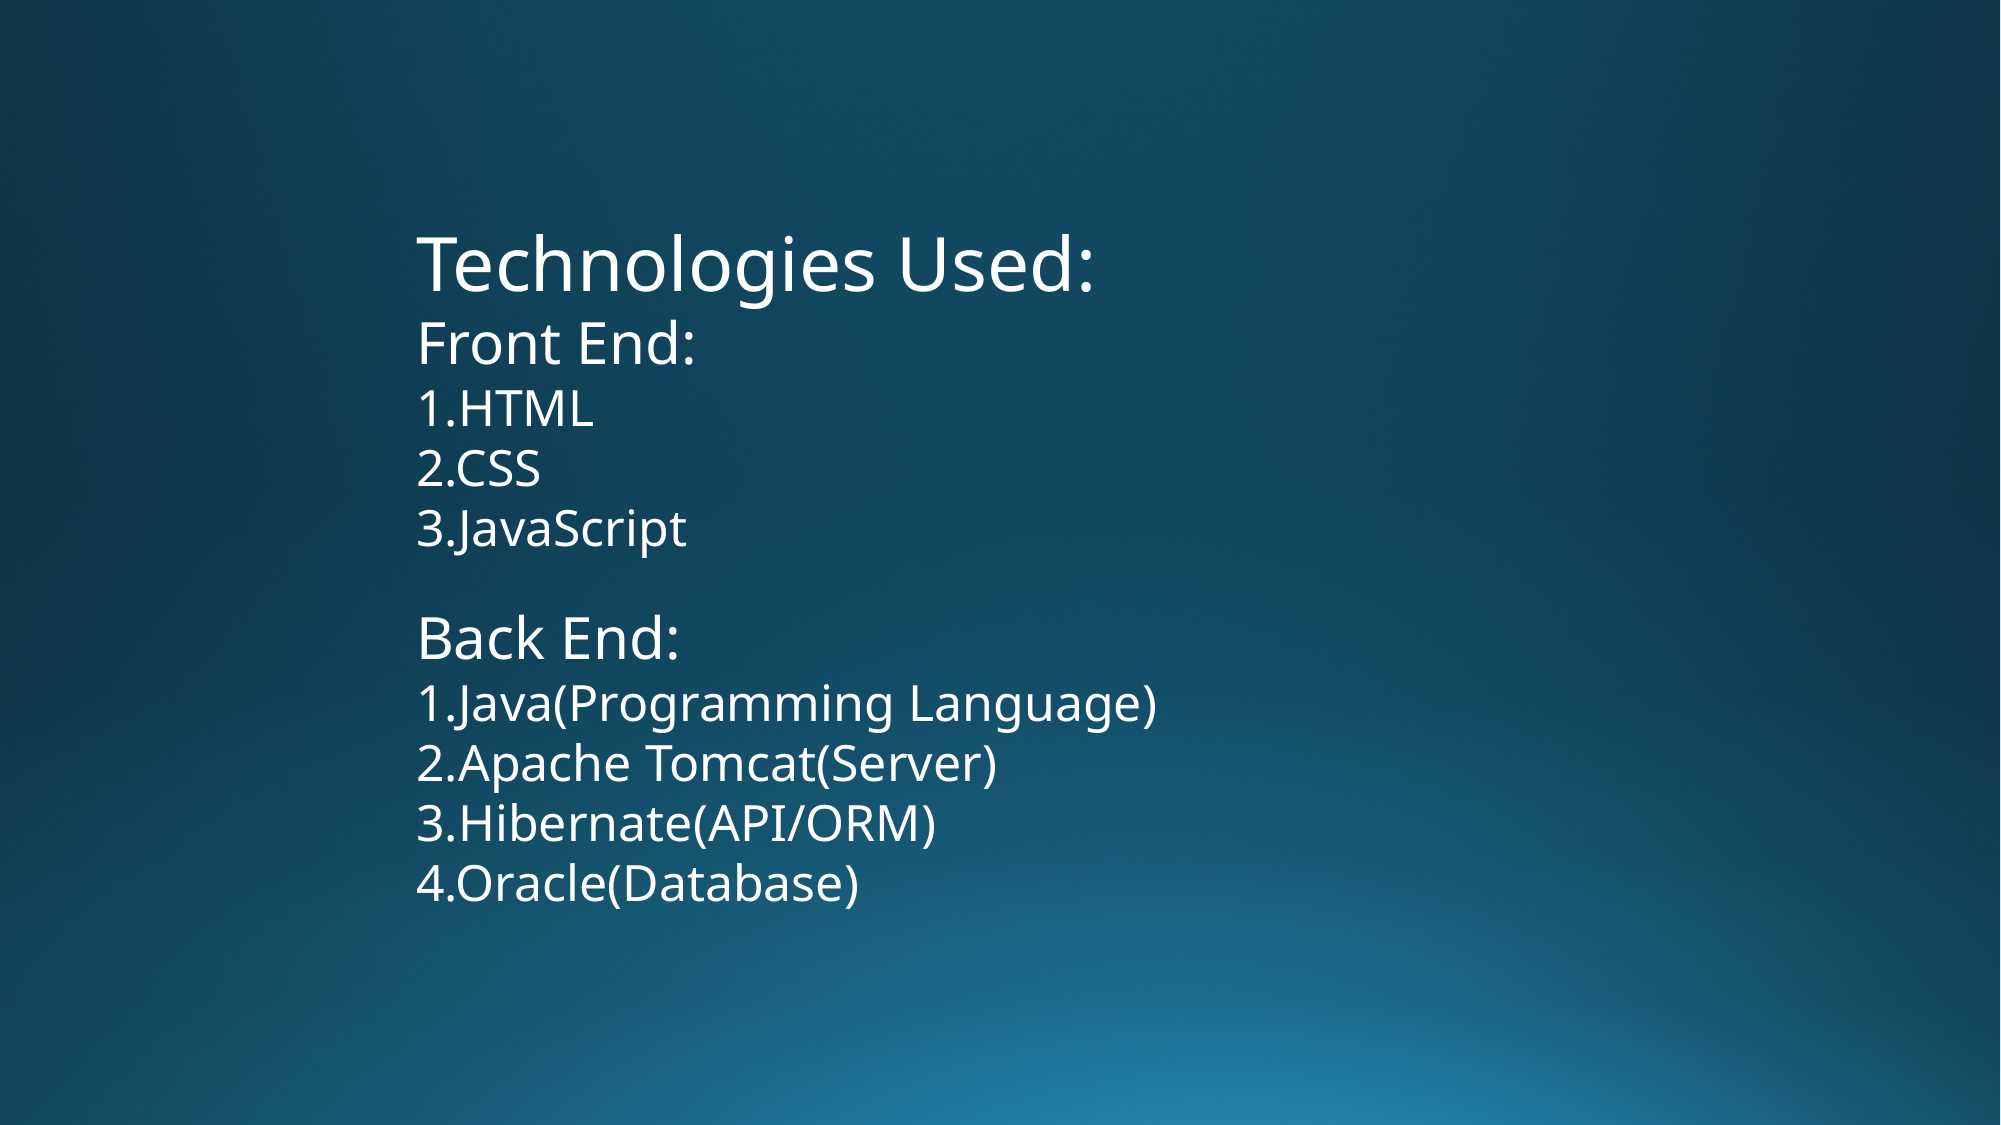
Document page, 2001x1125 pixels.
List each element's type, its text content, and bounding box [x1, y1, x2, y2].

picture [0, 0, 2001, 1125]
text_box Technologies Used: Front End: 1.HTML 2.CSS 3.JavaScript Back End: 1.Java(Programming Language) 2.Apache Tomcat(Server) 3.Hibernate(API/ORM) 4.Oracle(Database) [401, 209, 1575, 964]
